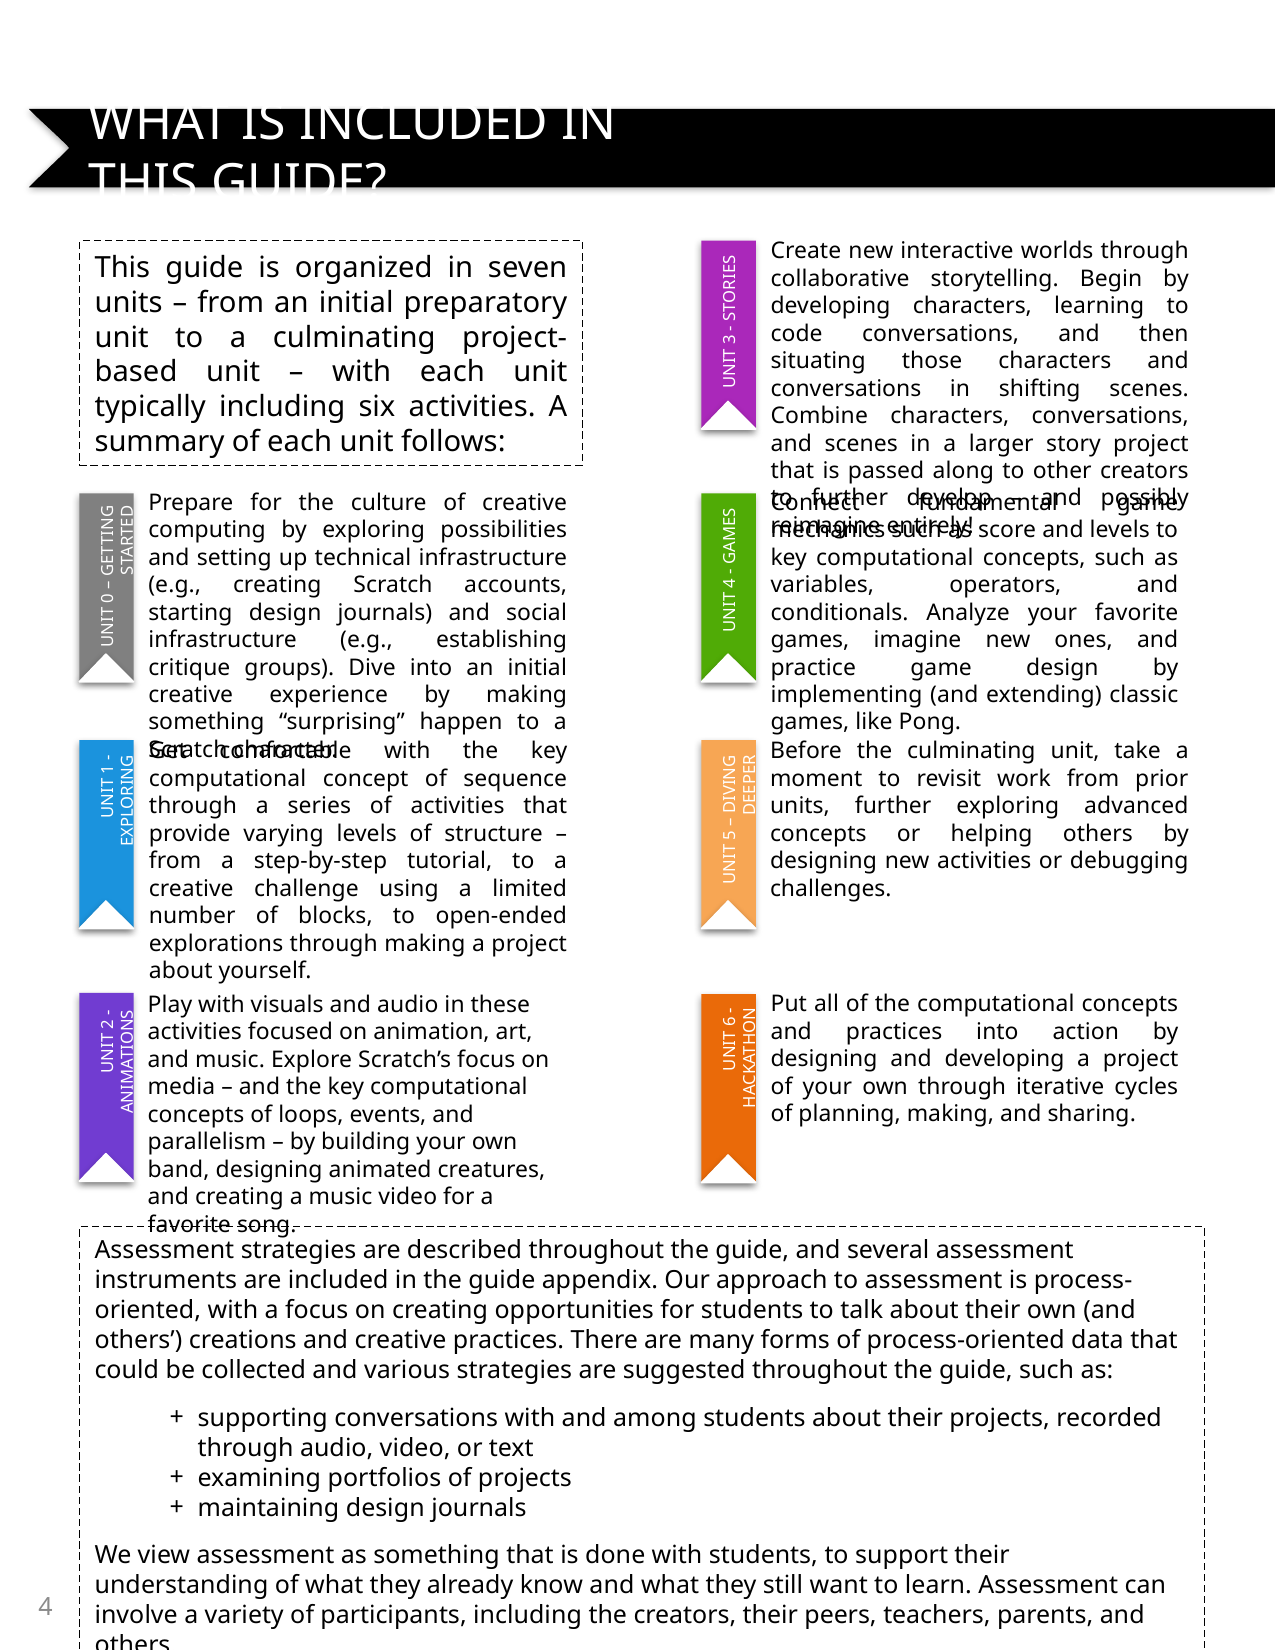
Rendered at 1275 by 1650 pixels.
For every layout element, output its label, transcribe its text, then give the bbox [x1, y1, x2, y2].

slide_number 4 [23, 1561, 321, 1650]
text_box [78, 735, 583, 929]
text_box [701, 988, 1194, 1183]
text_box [701, 487, 1194, 683]
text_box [78, 989, 583, 1182]
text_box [78, 487, 583, 683]
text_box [28, 108, 1275, 188]
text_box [701, 735, 1205, 929]
text_box This guide is organized in seven units – from an initial preparatory unit to a culminating project-based unit – with each unit typically including six activities. A summary of each unit follows: [79, 240, 583, 466]
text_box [701, 235, 1205, 431]
text_box Assessment strategies are described throughout the guide, and several assessment instruments are included in the guide appendix. Our approach to assessment is process-oriented, with a focus on creating opportunities for students to talk about their own (and others’) creations and creative practices. There are many forms of process-oriented data that could be collected and various strategies are suggested throughout the guide, such as: supporting conversations with and among students about their projects, recorded through audio, video, or text examining portfolios of projects maintaining design journals We view assessment as something that is done with students, to support their understanding of what they already know and what they still want to learn. Assessment can involve a variety of participants, including the creators, their peers, teachers, parents, and others. [79, 1226, 1205, 1650]
